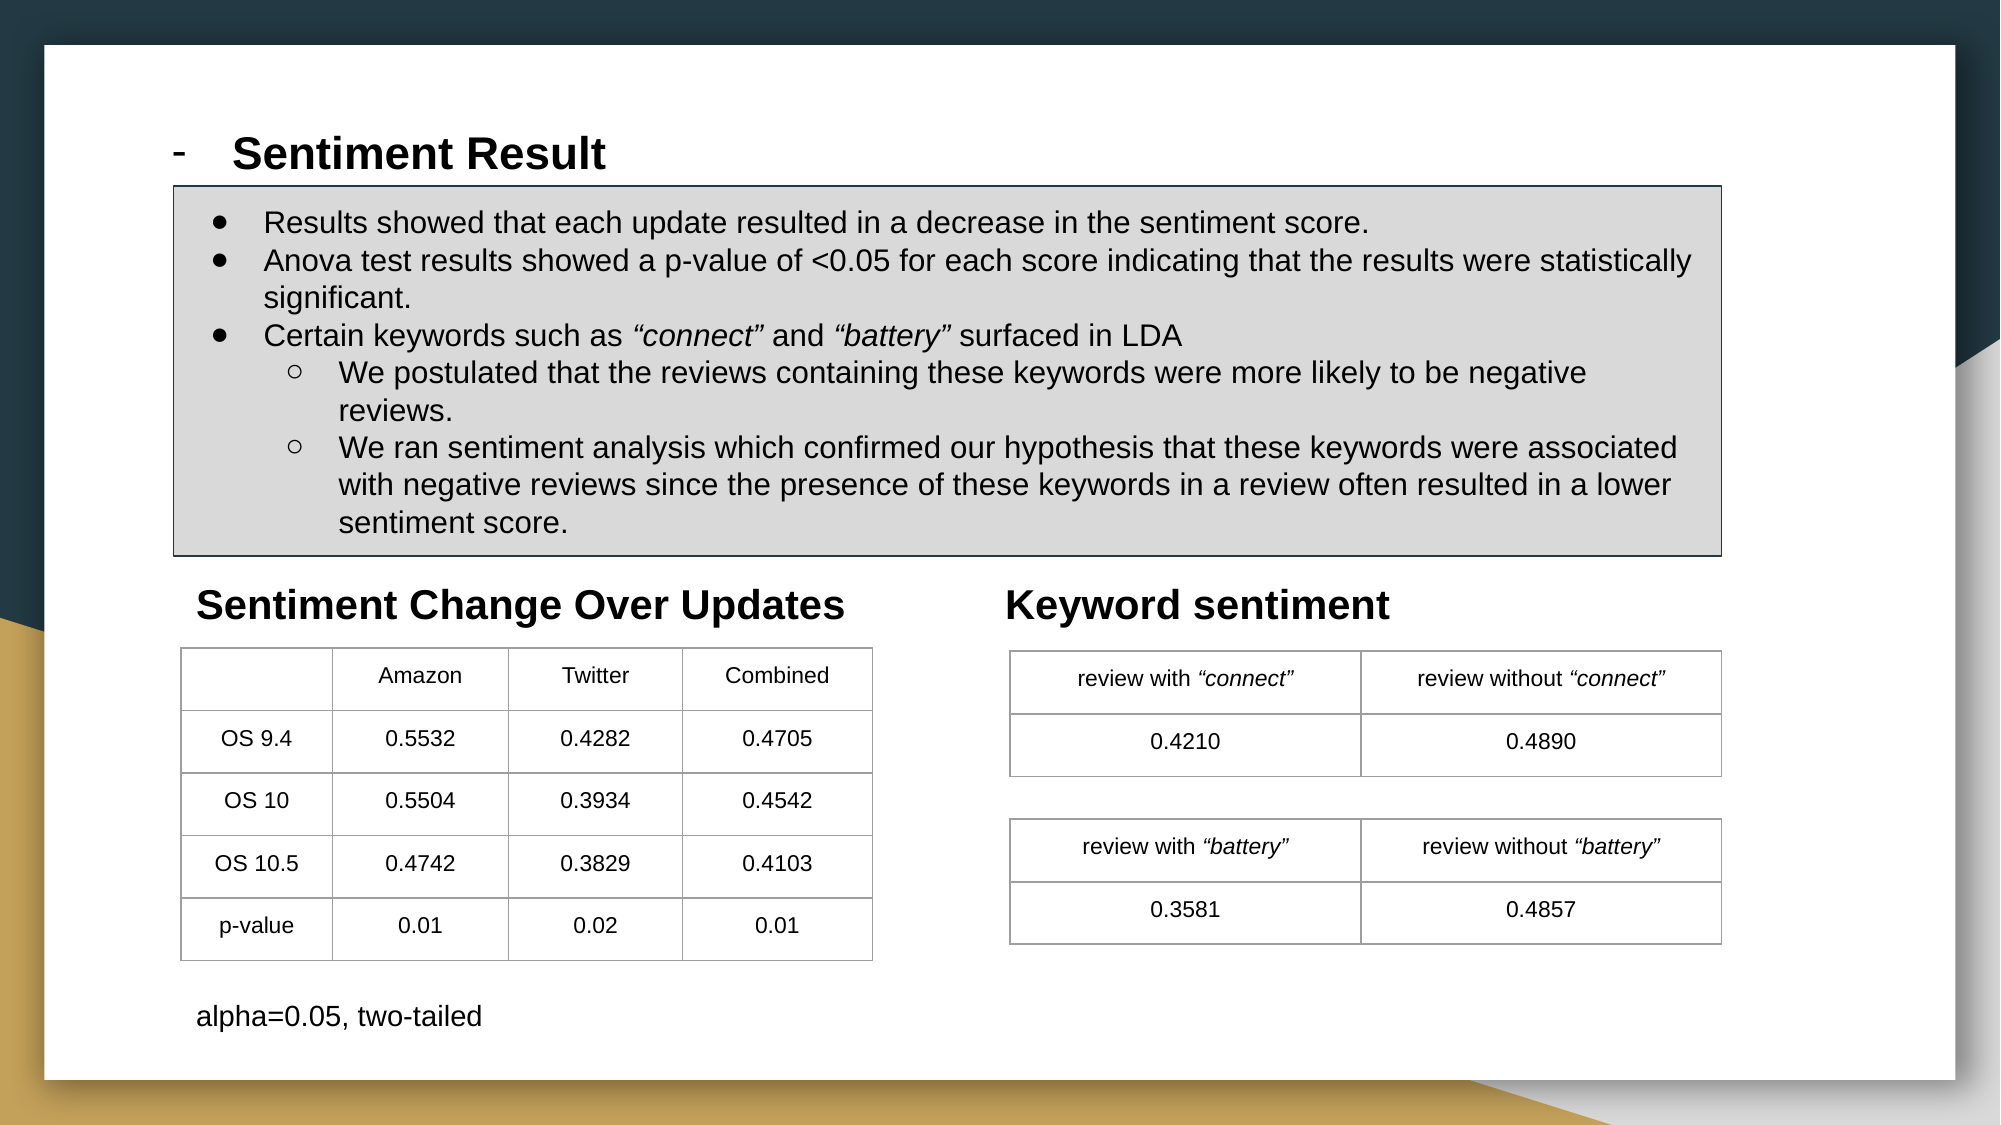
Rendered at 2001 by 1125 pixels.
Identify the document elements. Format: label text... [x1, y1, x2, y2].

table_header [182, 649, 332, 710]
table_cell 0.5532 [333, 711, 508, 772]
table_cell 0.4742 [333, 836, 508, 897]
table_cell 0.4890 [1362, 715, 1721, 776]
text_box Sentiment Change Over Updates [181, 557, 950, 635]
table_header review without “battery” [1362, 820, 1721, 881]
table_cell 0.4542 [683, 774, 872, 835]
table_cell 0.02 [509, 899, 682, 960]
table_header review without “connect” [1362, 652, 1721, 713]
text_box alpha=0.05, two-tailed [181, 981, 529, 1047]
table_cell OS 10 [182, 774, 332, 835]
text_box Keyword sentiment [990, 539, 1759, 636]
table_header review with “connect” [1011, 652, 1360, 713]
table_cell 0.01 [333, 899, 508, 960]
table_cell p-value [182, 899, 332, 960]
table_cell 0.3934 [509, 774, 682, 835]
table_header Twitter [509, 649, 682, 710]
text_box Results showed that each update resulted in a decrease in the sentiment score. Anova test results showed a p-value of <0.05 for each score indicating that the results were statistically significant. Certain keywords such as “connect” and “battery” surfaced in LDA We postulated that the reviews containing these keywords were more likely to be negative reviews. We ran sentiment analysis which confirmed our hypothesis that these keywords were associated with negative reviews since the presence of these keywords in a review often resulted in a lower sentiment score. [173, 185, 1722, 557]
table_header Combined [683, 649, 872, 710]
table_cell OS 9.4 [182, 711, 332, 772]
table_cell 0.5504 [333, 774, 508, 835]
table_cell 0.4210 [1011, 715, 1360, 776]
table_cell 0.3829 [509, 836, 682, 897]
text_box Sentiment Result [142, 90, 911, 186]
table_cell 0.4705 [683, 711, 872, 772]
table_cell OS 10.5 [182, 836, 332, 897]
table_cell 0.01 [683, 899, 872, 960]
table_cell 0.4857 [1362, 883, 1721, 943]
table_header Amazon [333, 649, 508, 710]
table_cell 0.3581 [1011, 883, 1360, 943]
table_cell 0.4103 [683, 836, 872, 897]
table_header review with “battery” [1011, 820, 1360, 881]
table_cell 0.4282 [509, 711, 682, 772]
